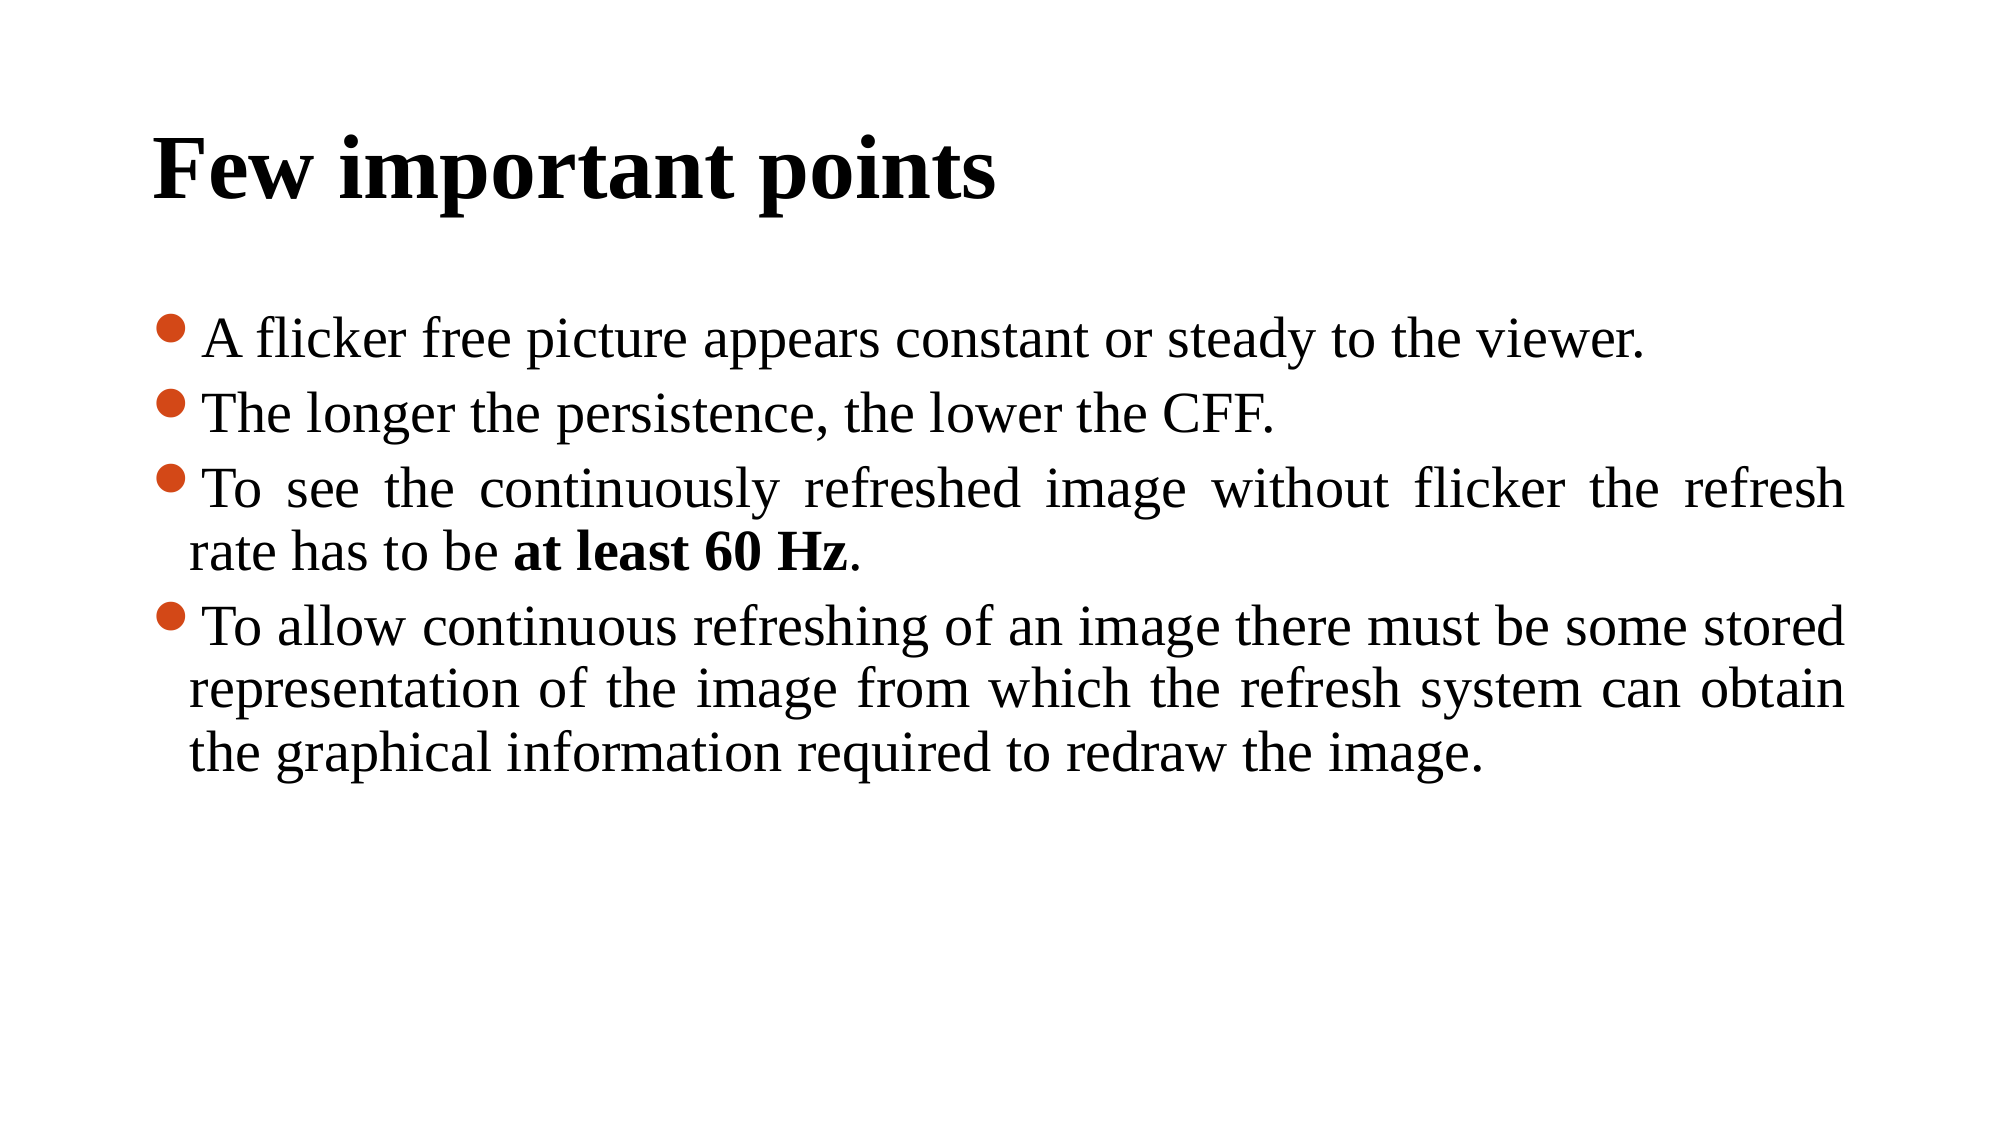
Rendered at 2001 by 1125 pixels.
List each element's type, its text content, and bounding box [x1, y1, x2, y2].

title Few important points [137, 59, 1863, 278]
list A flicker free picture appears constant or steady to the viewer. The longer the persistence, the lower the CFF. To see the continuously refreshed image without flicker the refresh rate has to be at least 60 Hz. To allow continuous refreshing of an image there must be some stored representation of the image from which the refresh system can obtain the graphical information required to redraw the image. [137, 299, 1863, 1014]
